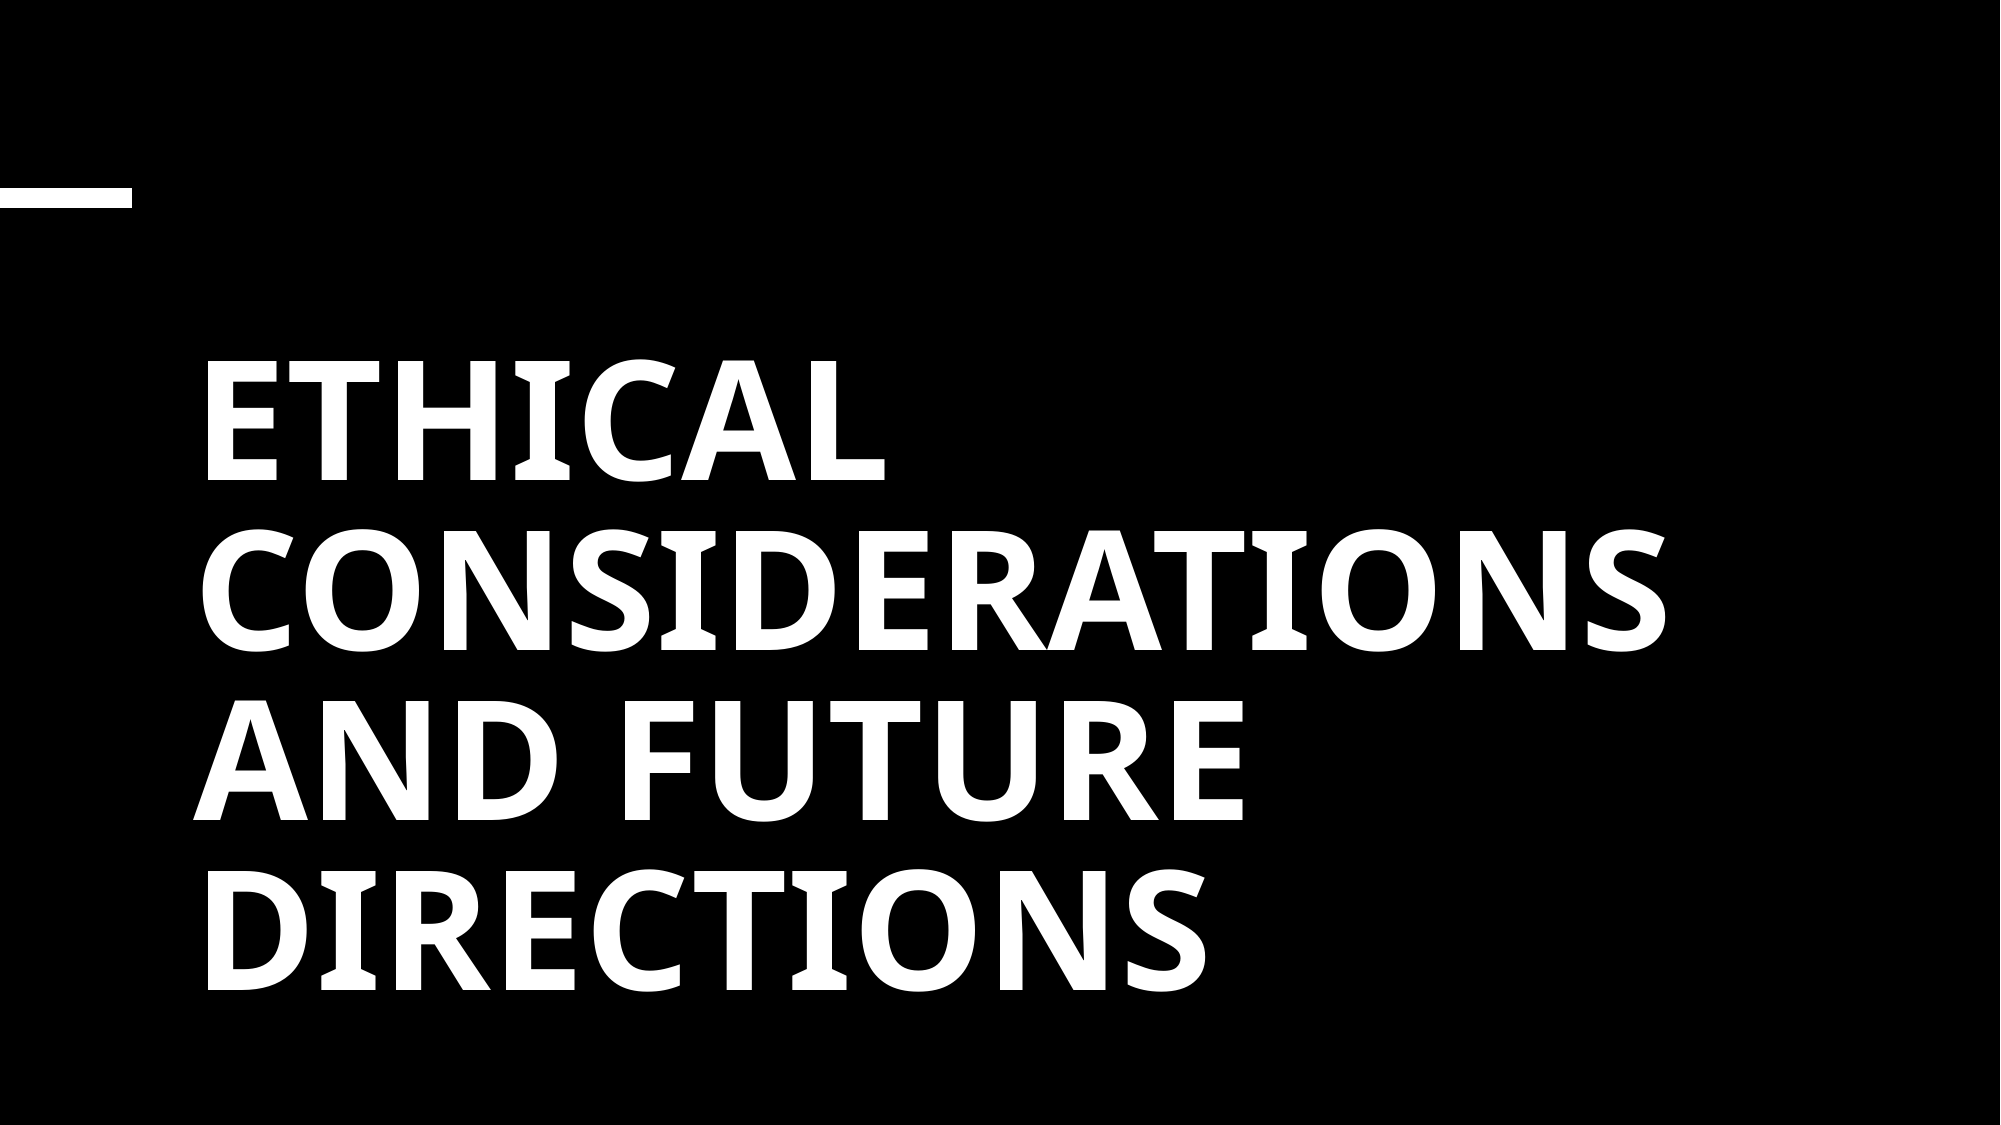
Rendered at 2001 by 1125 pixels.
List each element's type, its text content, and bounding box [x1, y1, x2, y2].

title Ethical Considerations and Future Directions [178, 273, 1913, 1032]
